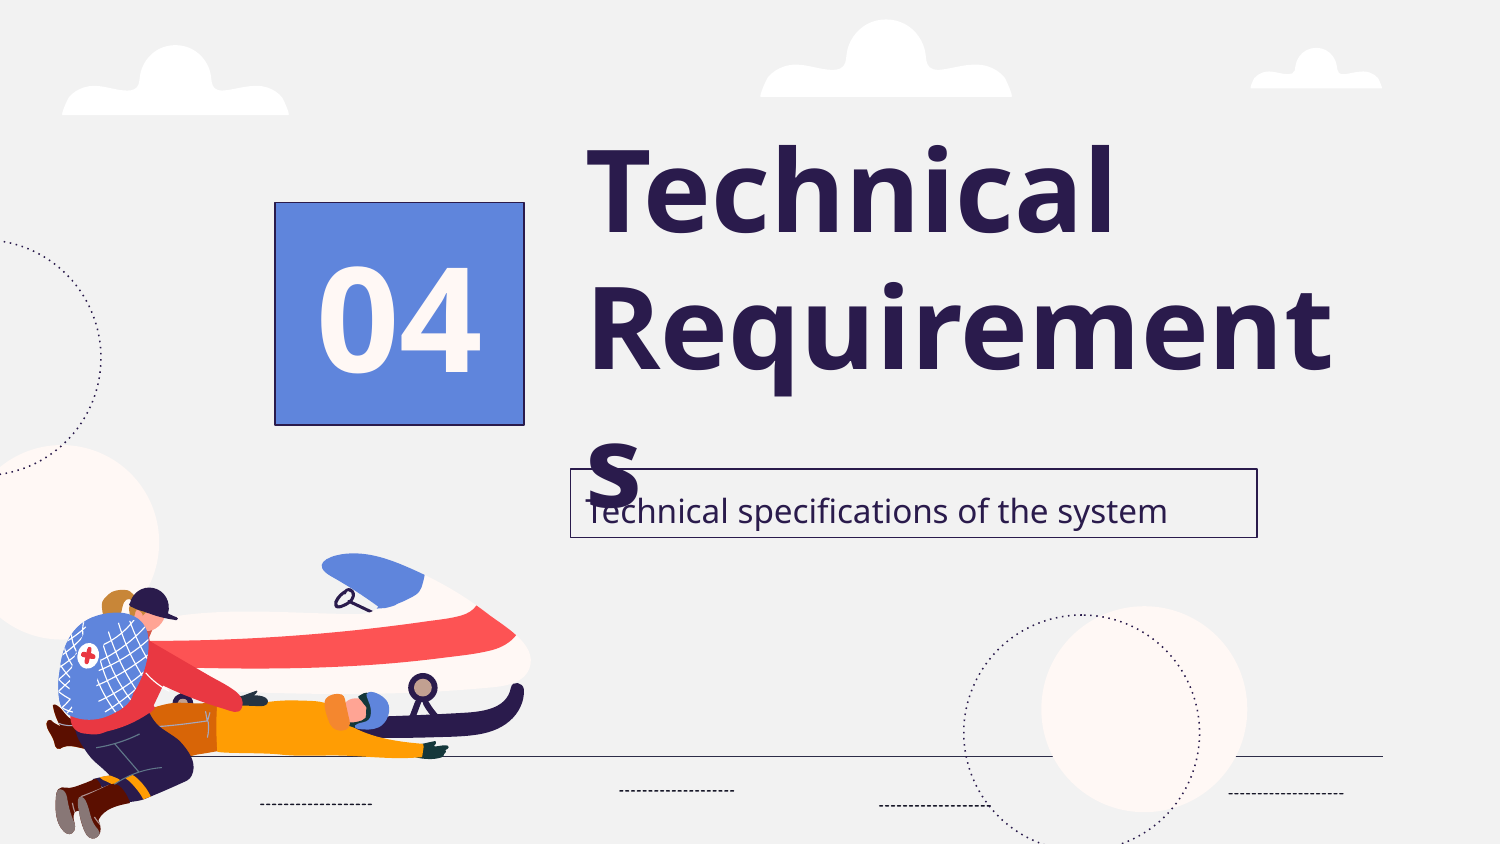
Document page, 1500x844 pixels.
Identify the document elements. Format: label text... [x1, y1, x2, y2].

title 04 [274, 202, 525, 426]
subtitle Technical specifications of the system [570, 468, 1258, 538]
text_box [44, 550, 535, 840]
text_box [963, 615, 1200, 844]
text_box [1100, 606, 1248, 809]
title Technical Requirements [570, 102, 1393, 546]
